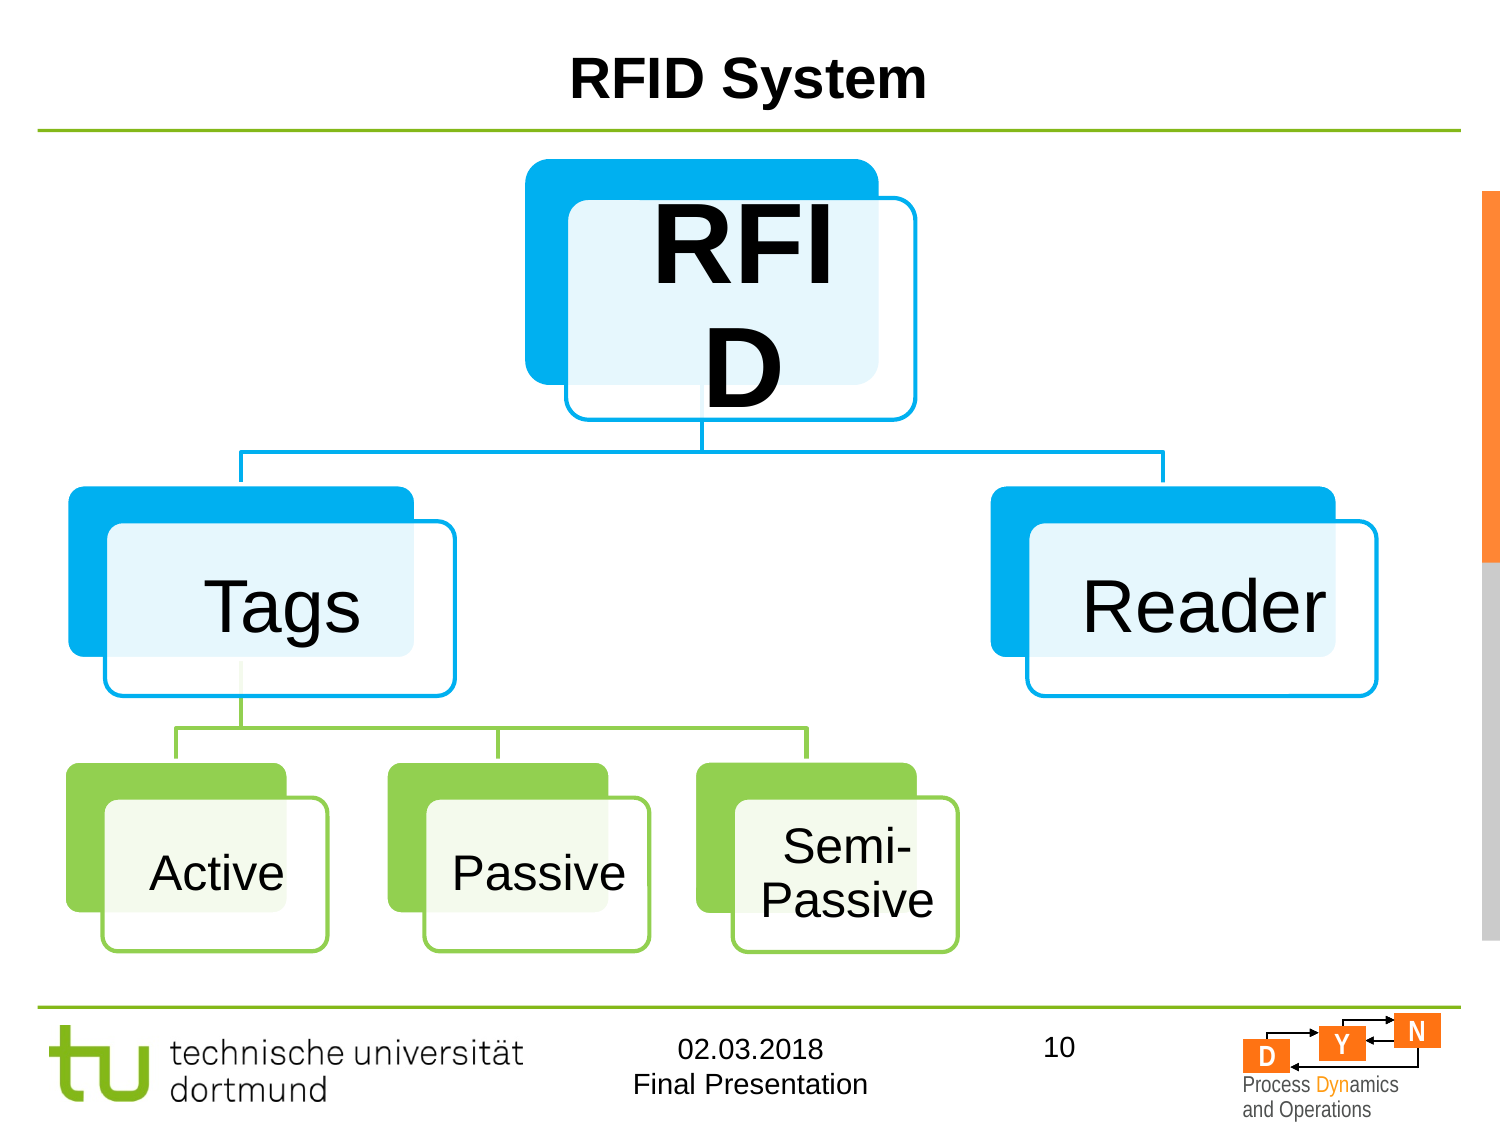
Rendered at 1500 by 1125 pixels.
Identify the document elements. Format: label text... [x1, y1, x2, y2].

picture [49, 1025, 523, 1102]
title RFID System [81, 10, 1417, 141]
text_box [41, 160, 1417, 953]
